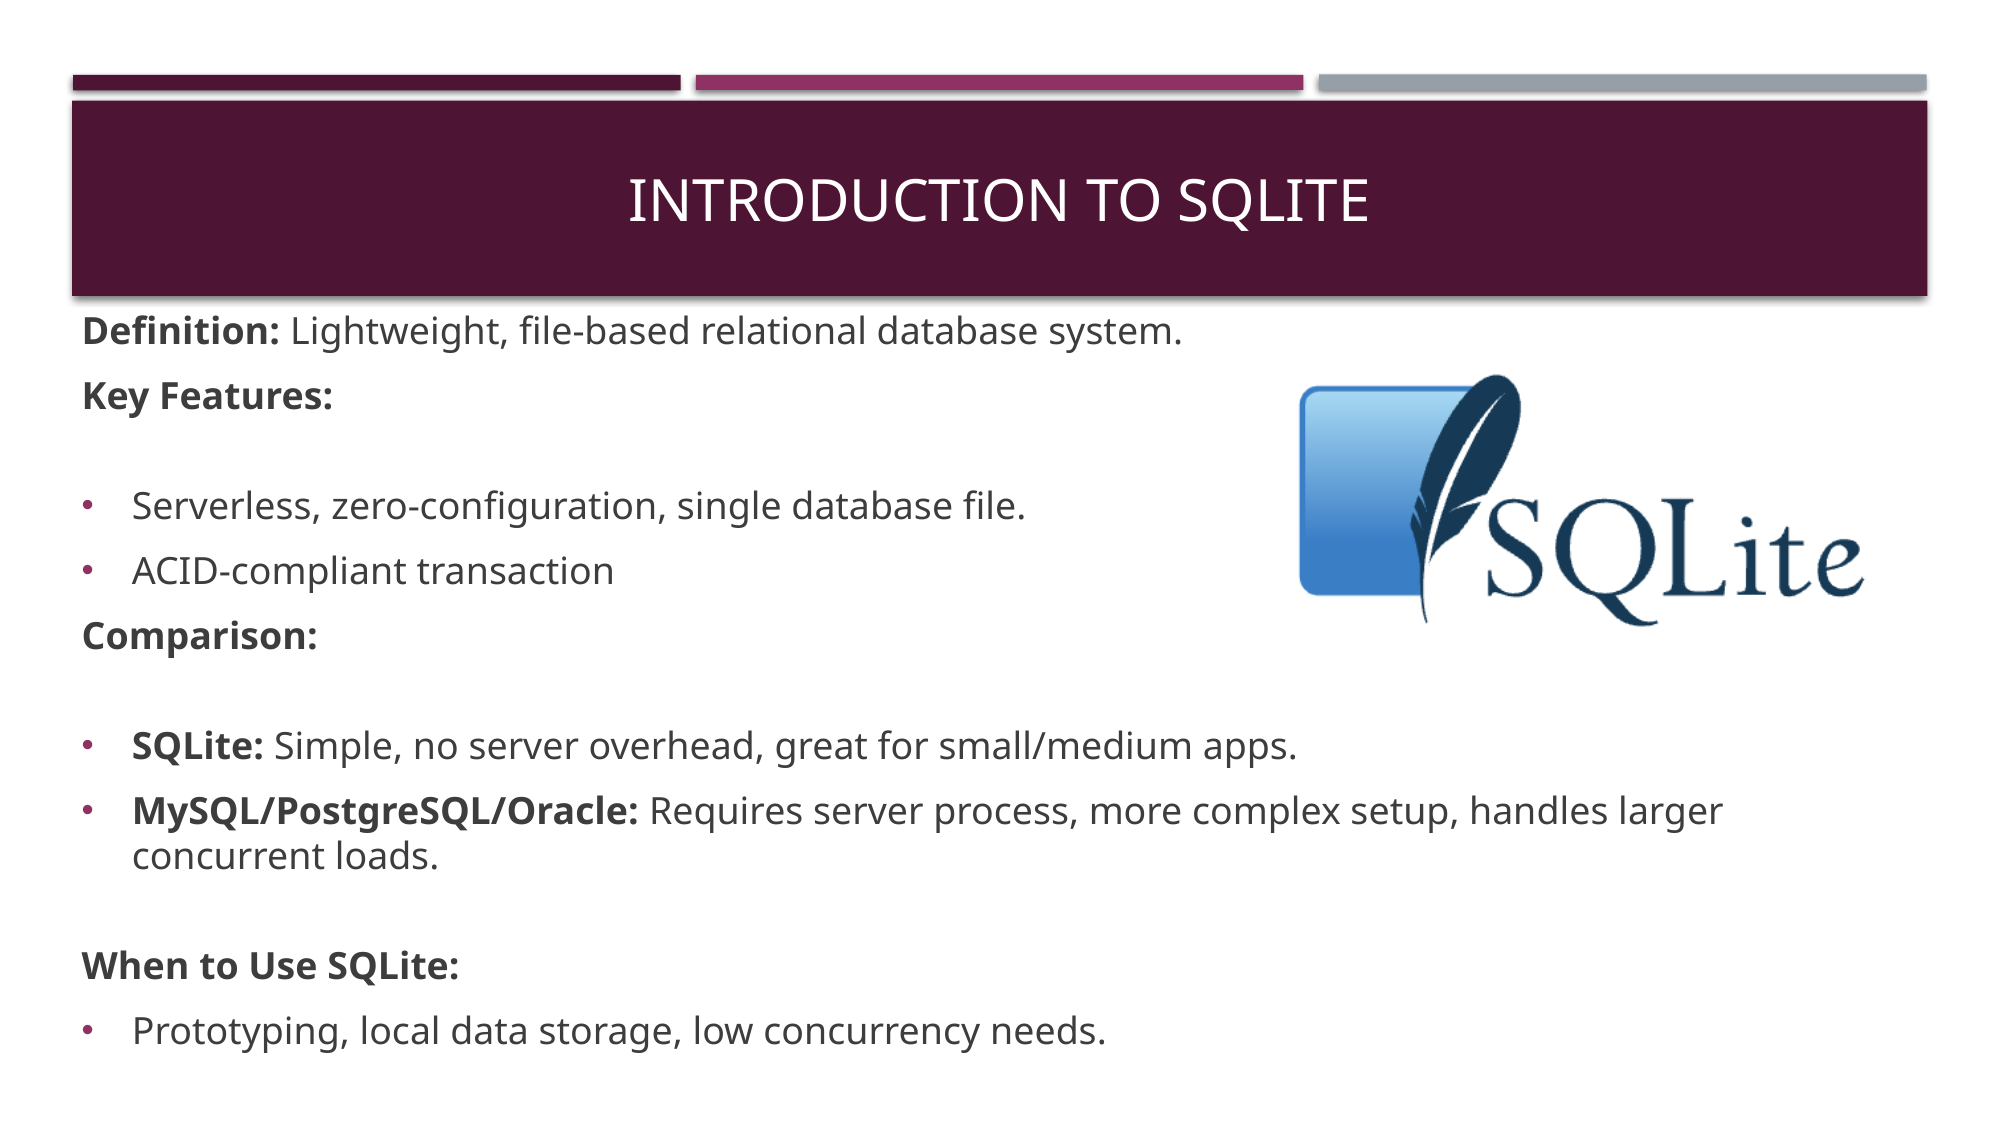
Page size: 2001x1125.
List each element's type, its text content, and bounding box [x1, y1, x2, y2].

picture [1258, 340, 1906, 672]
text_box Definition: Lightweight, file-based relational database system. Key Features: Serverless, zero-configuration, single database file. ACID-compliant transaction Comparison: SQLite: Simple, no server overhead, great for small/medium apps. MySQL/PostgreSQL/Oracle: Requires server process, more complex setup, handles larger concurrent loads. When to Use SQLite: Prototyping, local data storage, low concurrency needs. [66, 358, 1934, 1067]
title Introduction to SQLite [95, 115, 1905, 282]
